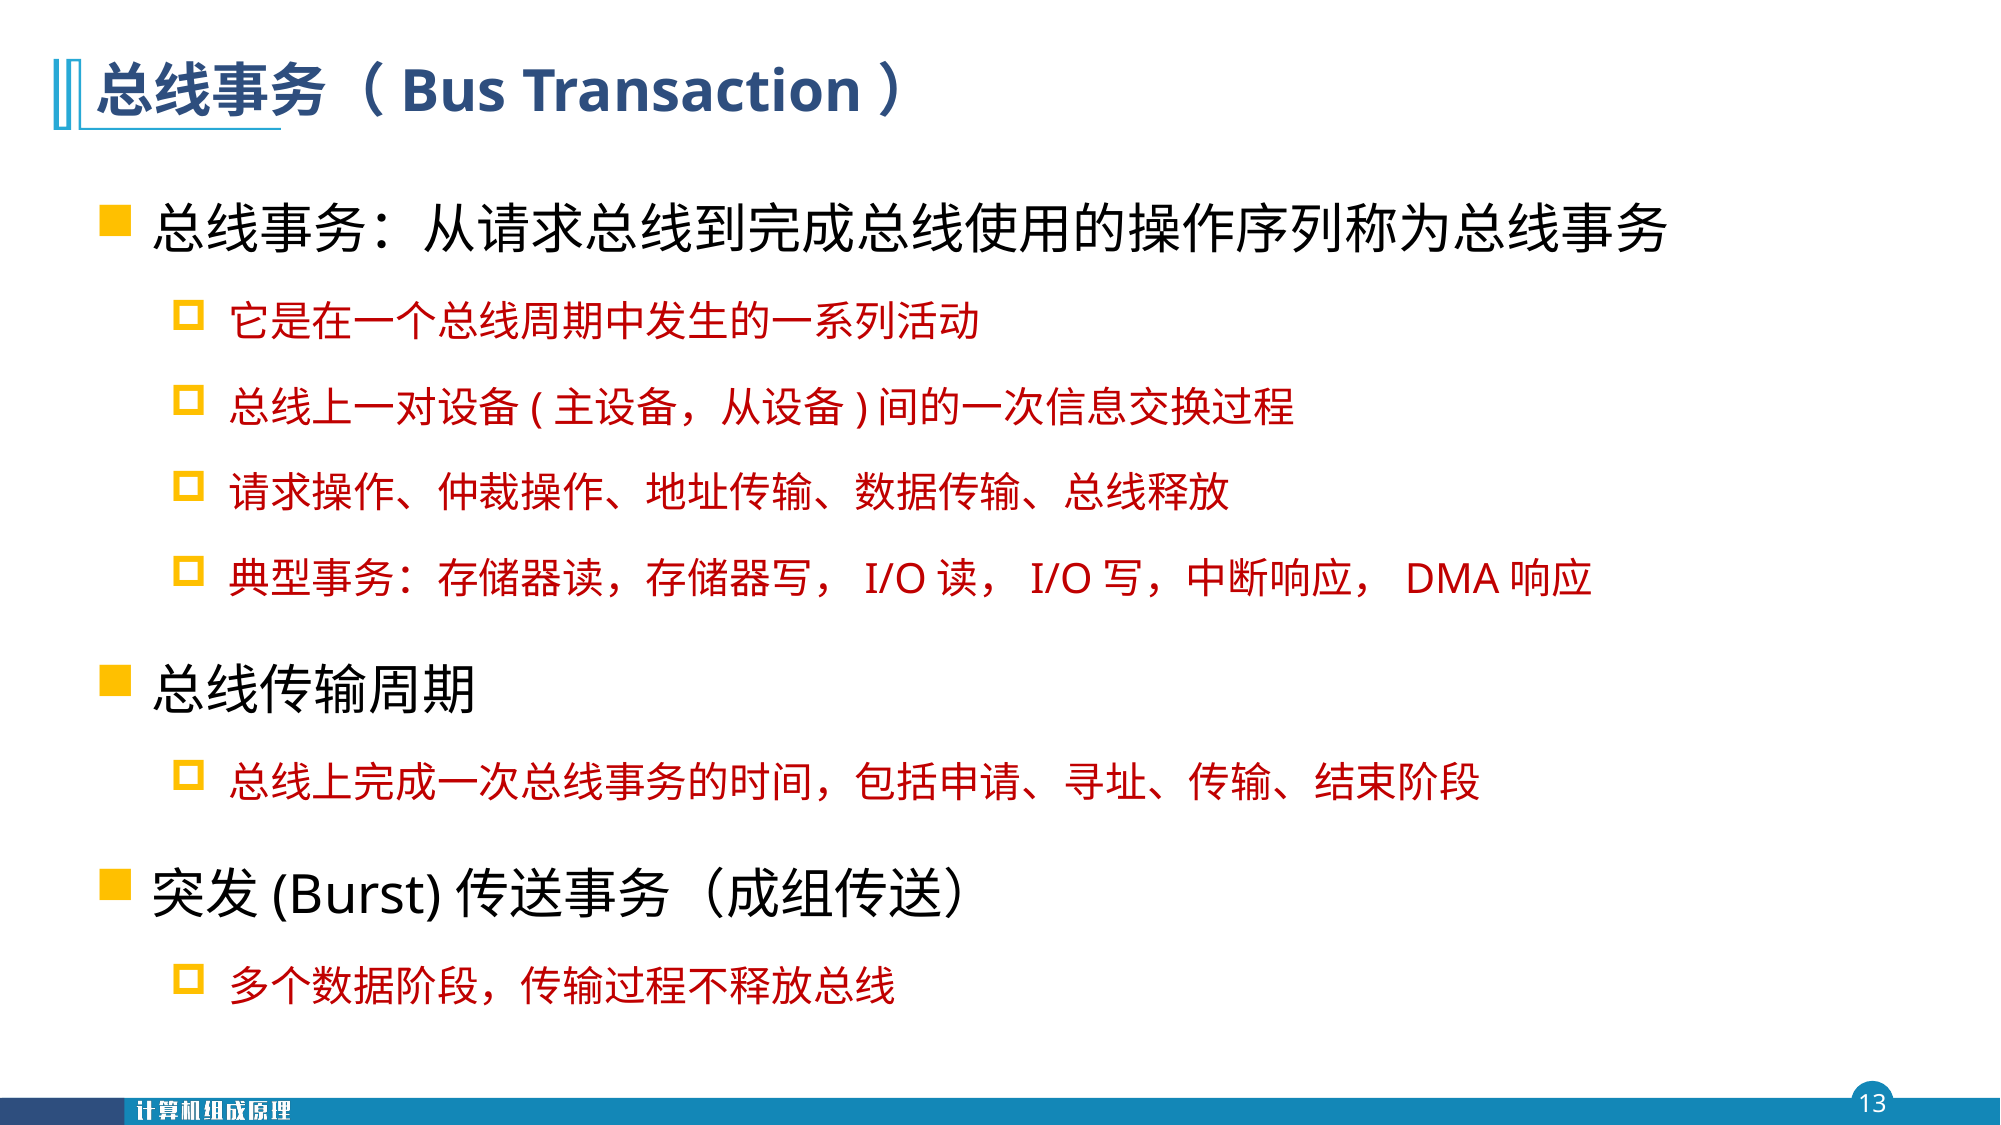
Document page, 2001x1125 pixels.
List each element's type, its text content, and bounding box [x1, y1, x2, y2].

list 总线事务：从请求总线到完成总线使用的操作序列称为总线事务 它是在一个总线周期中发生的一系列活动 总线上一对设备(主设备，从设备)间的一次信息交换过程 请求操作、仲裁操作、地址传输、数据传输、总线释放 典型事务：存储器读，存储器写，I/O读，I/O写，中断响应，DMA响应 总线传输周期 总线上完成一次总线事务的时间，包括申请、寻址、传输、结束阶段 突发(Burst)传送事务（成组传送） 多个数据阶段，传输过程不释放总线 [80, 154, 1805, 1080]
title 总线事务（Bus Transaction） [80, 42, 1805, 144]
